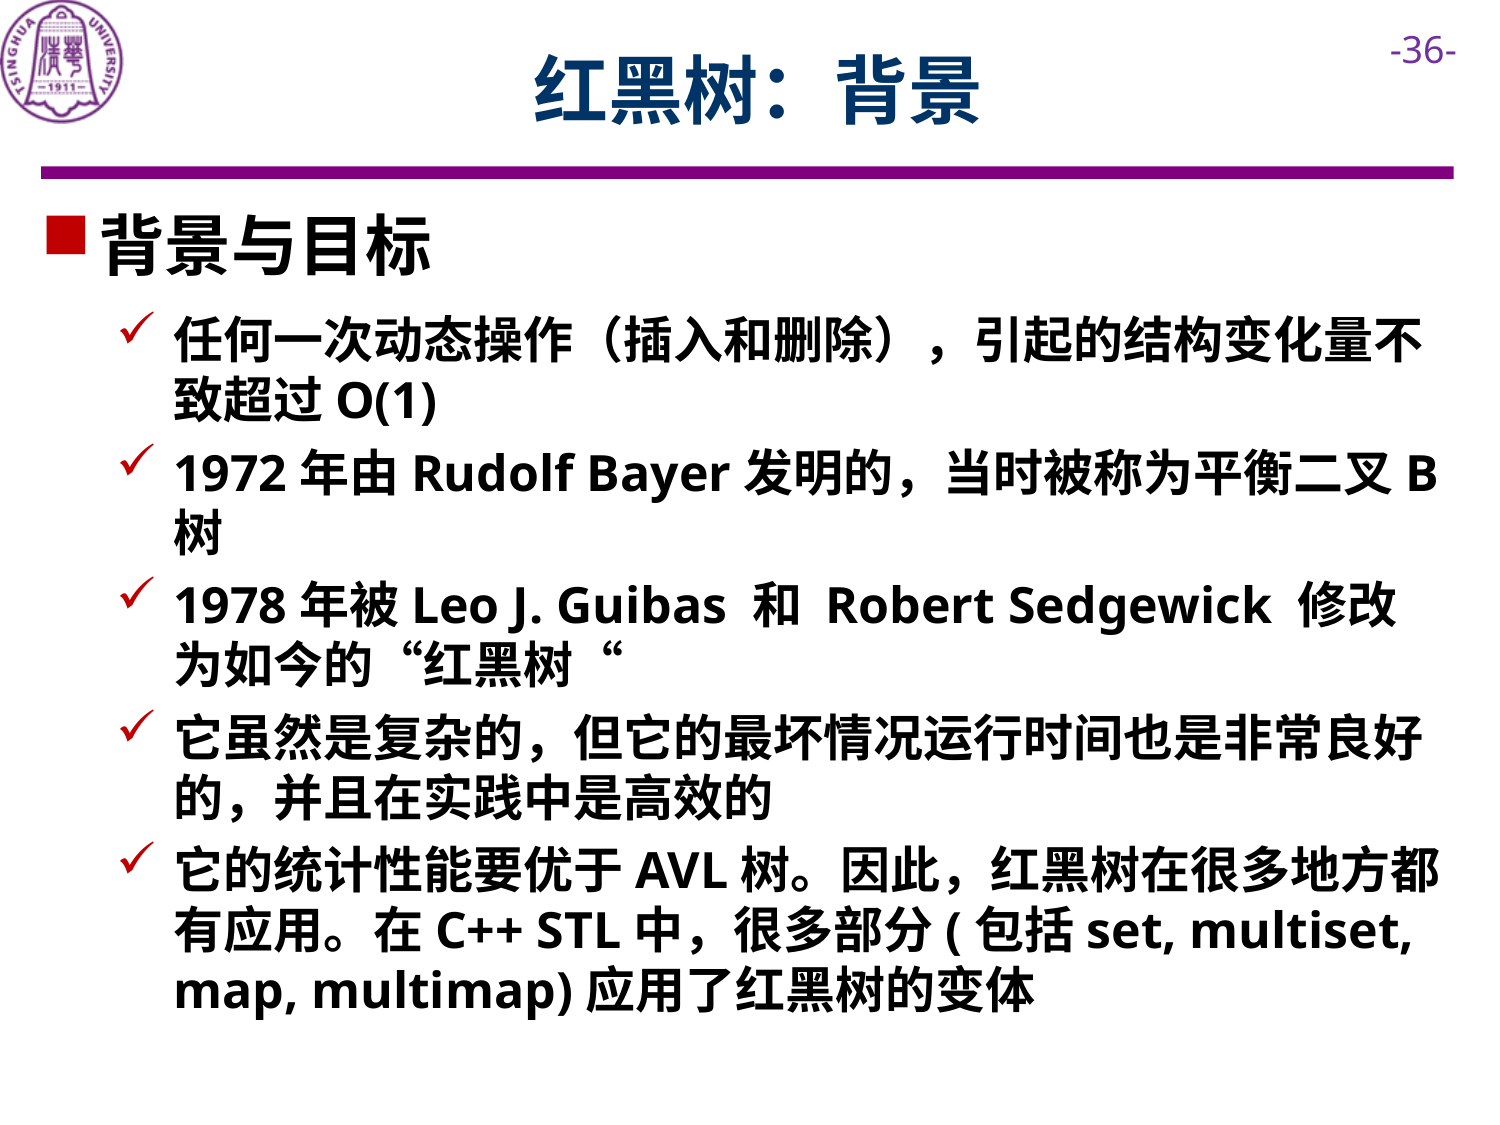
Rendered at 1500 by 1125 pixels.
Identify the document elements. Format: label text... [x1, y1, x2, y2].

text_box 背景与目标 任何一次动态操作（插入和删除），引起的结构变化量不致超过O(1) 1972年由Rudolf Bayer发明的，当时被称为平衡二叉B树 1978年被Leo J. Guibas 和 Robert Sedgewick 修改为如今的“红黑树“ 它虽然是复杂的，但它的最坏情况运行时间也是非常良好的，并且在实践中是高效的 它的统计性能要优于AVL树。因此，红黑树在很多地方都有应用。在C++ STL中，很多部分(包括set, multiset, map, multimap)应用了红黑树的变体 [27, 196, 1457, 1027]
picture [0, 0, 124, 124]
title 红黑树：背景 [135, 13, 1383, 165]
